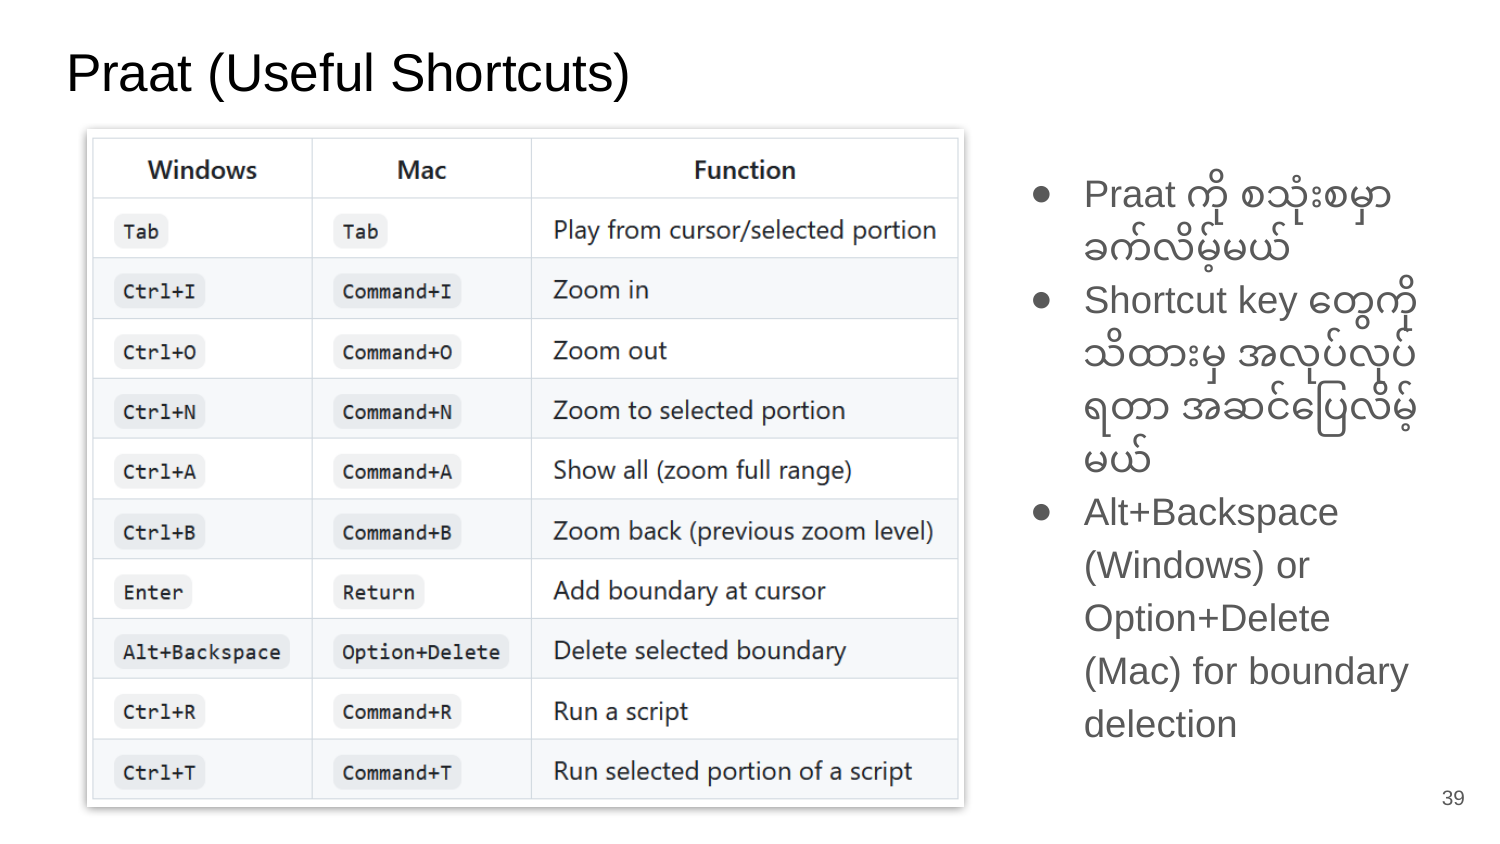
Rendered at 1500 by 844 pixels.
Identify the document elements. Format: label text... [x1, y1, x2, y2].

slide_number ‹#› [1389, 764, 1480, 830]
title Praat (Useful Shortcuts) [51, 23, 1449, 117]
picture [87, 129, 965, 807]
list Praat ကို စသုံးစမှာ ခက်လိမ့်မယ် Shortcut key တွေကို သိထားမှ အလုပ်လုပ်ရတာ အဆင်ပြေလိမ့်မယ် Alt+Backspace (Windows) or Option+Delete (Mac) for boundary delection [999, 147, 1449, 765]
